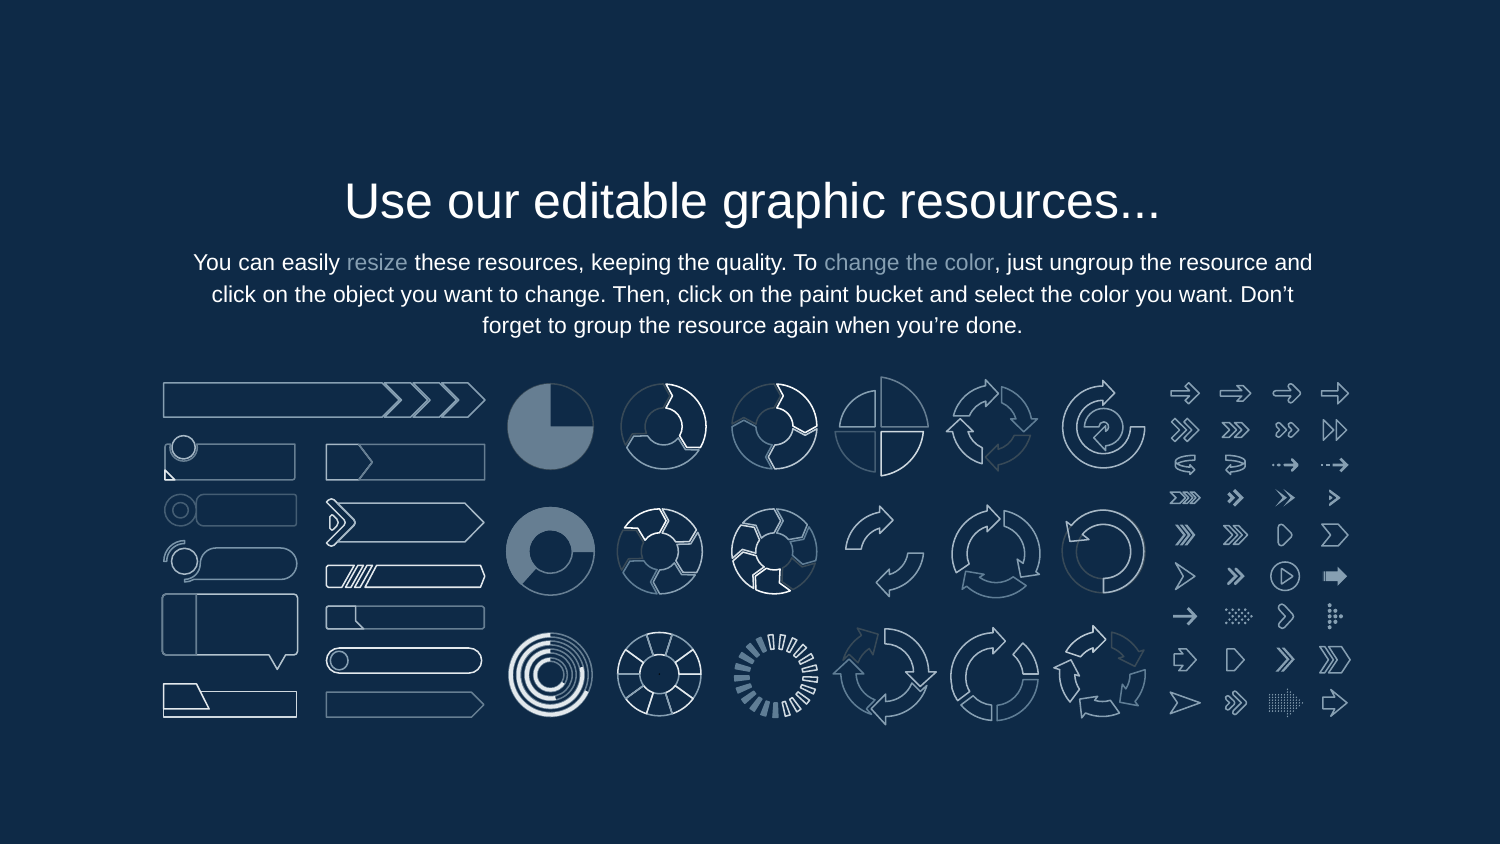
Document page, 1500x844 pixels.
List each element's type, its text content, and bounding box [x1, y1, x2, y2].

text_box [731, 383, 818, 470]
list You can easily resize these resources, keeping the quality. To change the color, just ungroup the resource and click on the object you want to change. Then, click on the paint bucket and select the color you want. Don’t forget to group the resource again when you’re done. [175, 251, 1332, 331]
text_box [326, 564, 485, 588]
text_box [615, 508, 705, 595]
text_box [162, 593, 298, 670]
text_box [845, 505, 924, 597]
text_box [1171, 382, 1200, 404]
title Use our editable graphic resources... [175, 153, 1332, 233]
text_box [1226, 648, 1245, 671]
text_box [1274, 422, 1300, 438]
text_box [1048, 509, 1146, 594]
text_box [494, 618, 607, 731]
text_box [1319, 646, 1351, 674]
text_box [507, 383, 594, 470]
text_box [1275, 647, 1296, 672]
text_box [1170, 692, 1201, 714]
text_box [1328, 489, 1341, 507]
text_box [611, 383, 709, 470]
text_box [163, 382, 486, 418]
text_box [832, 627, 937, 725]
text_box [834, 376, 929, 477]
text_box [1226, 567, 1246, 586]
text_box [730, 508, 819, 595]
text_box [1175, 562, 1195, 590]
text_box [1278, 524, 1292, 546]
text_box [164, 494, 297, 526]
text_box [1053, 625, 1146, 719]
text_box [943, 504, 1041, 598]
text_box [1274, 488, 1296, 507]
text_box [326, 605, 485, 630]
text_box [1174, 524, 1196, 546]
text_box [1173, 607, 1198, 626]
text_box [1278, 604, 1294, 629]
text_box [1225, 455, 1246, 475]
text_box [1170, 491, 1201, 504]
text_box [1321, 524, 1348, 546]
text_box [1224, 608, 1254, 625]
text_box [163, 683, 297, 718]
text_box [506, 507, 595, 596]
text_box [1171, 418, 1199, 442]
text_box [1268, 688, 1304, 718]
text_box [1048, 380, 1145, 469]
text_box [164, 435, 296, 481]
text_box [326, 692, 484, 718]
text_box [1322, 689, 1348, 717]
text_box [326, 498, 485, 547]
text_box [1322, 566, 1348, 586]
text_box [1271, 458, 1300, 472]
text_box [1227, 488, 1245, 507]
text_box [1174, 648, 1197, 671]
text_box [946, 379, 1038, 472]
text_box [734, 634, 818, 718]
text_box [1321, 382, 1349, 404]
text_box [1175, 455, 1195, 475]
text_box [617, 632, 702, 717]
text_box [1223, 525, 1248, 545]
text_box [1273, 383, 1301, 403]
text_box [1320, 457, 1349, 473]
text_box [1224, 690, 1248, 715]
text_box [1220, 385, 1251, 402]
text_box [1222, 422, 1250, 438]
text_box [326, 444, 485, 481]
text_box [945, 627, 1039, 721]
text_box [1323, 419, 1347, 441]
text_box [1270, 561, 1300, 591]
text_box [1326, 602, 1344, 630]
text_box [326, 647, 482, 674]
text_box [163, 540, 298, 583]
